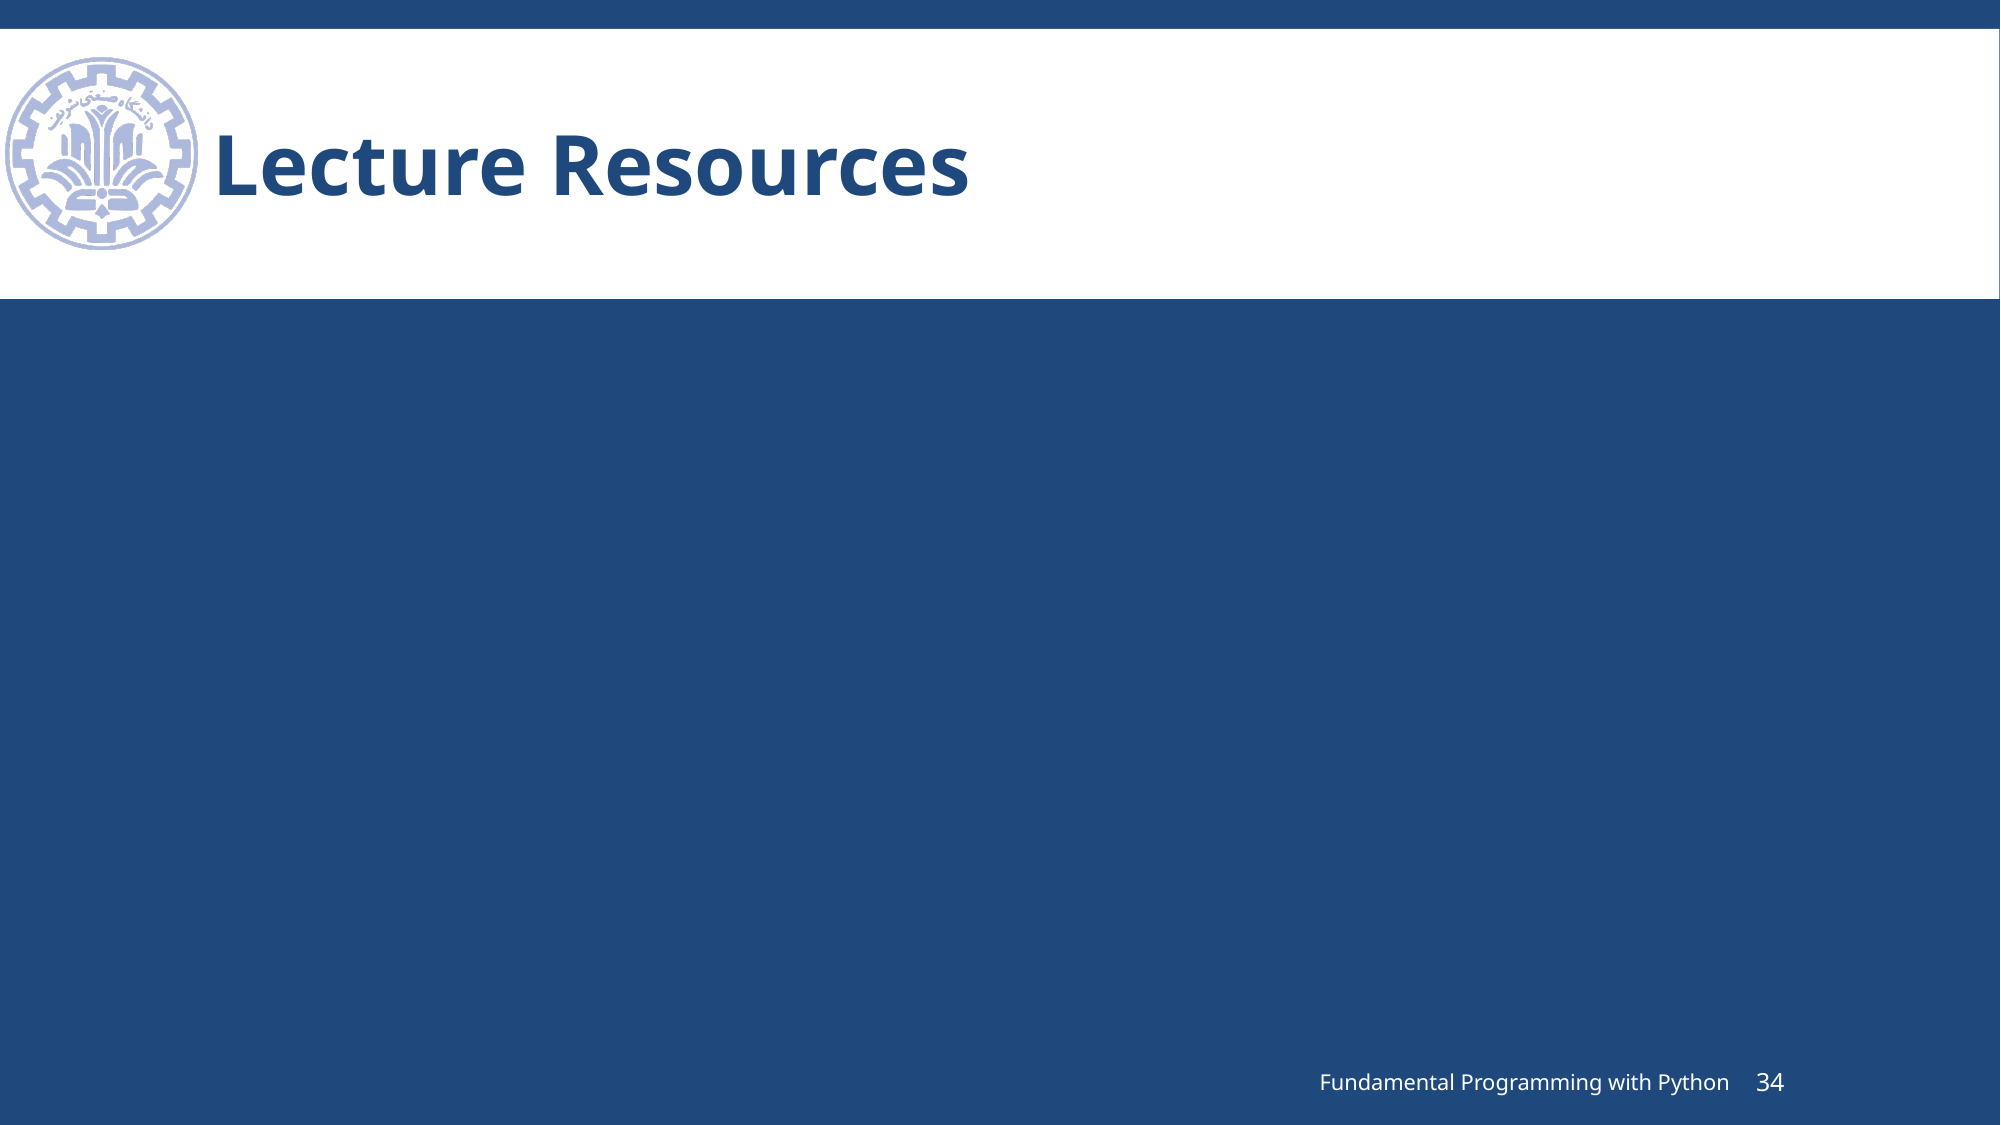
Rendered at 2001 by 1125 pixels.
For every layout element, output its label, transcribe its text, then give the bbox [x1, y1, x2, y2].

footer Fundamental Programming with Python [918, 1053, 1746, 1114]
title Lecture Resources [197, 46, 1803, 295]
slide_number 34 [1748, 1053, 1904, 1114]
